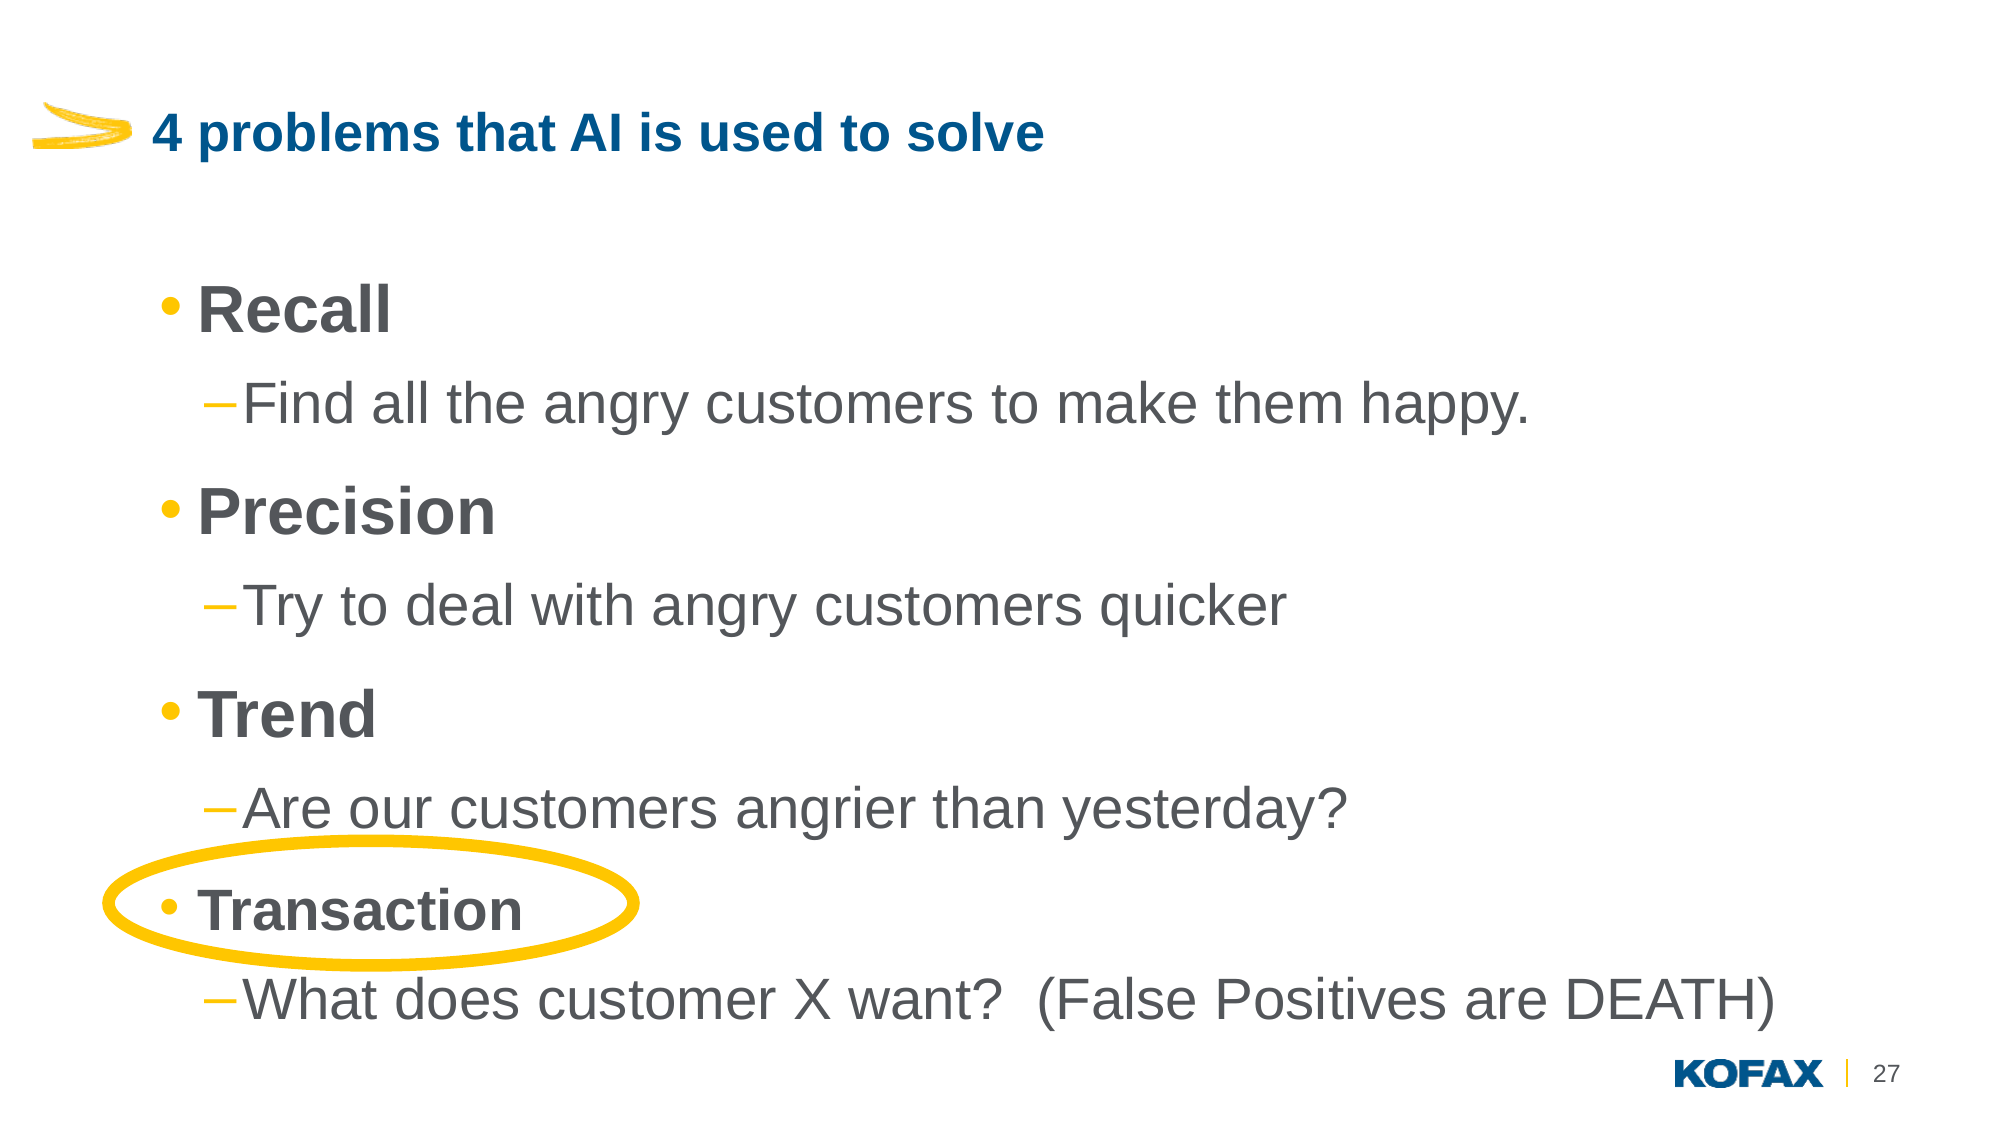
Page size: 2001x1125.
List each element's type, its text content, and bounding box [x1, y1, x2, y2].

text_box [107, 839, 635, 967]
picture [1675, 1059, 1824, 1088]
slide_number 27 [1857, 1042, 1959, 1103]
list Recall Find all the angry customers to make them happy. Precision Try to deal with angry customers quicker Trend Are our customers angrier than yesterday? Transaction What does customer X want? (False Positives are DEATH) [137, 250, 1919, 1043]
picture [32, 102, 132, 149]
title 4 problems that AI is used to solve [137, 97, 1914, 250]
